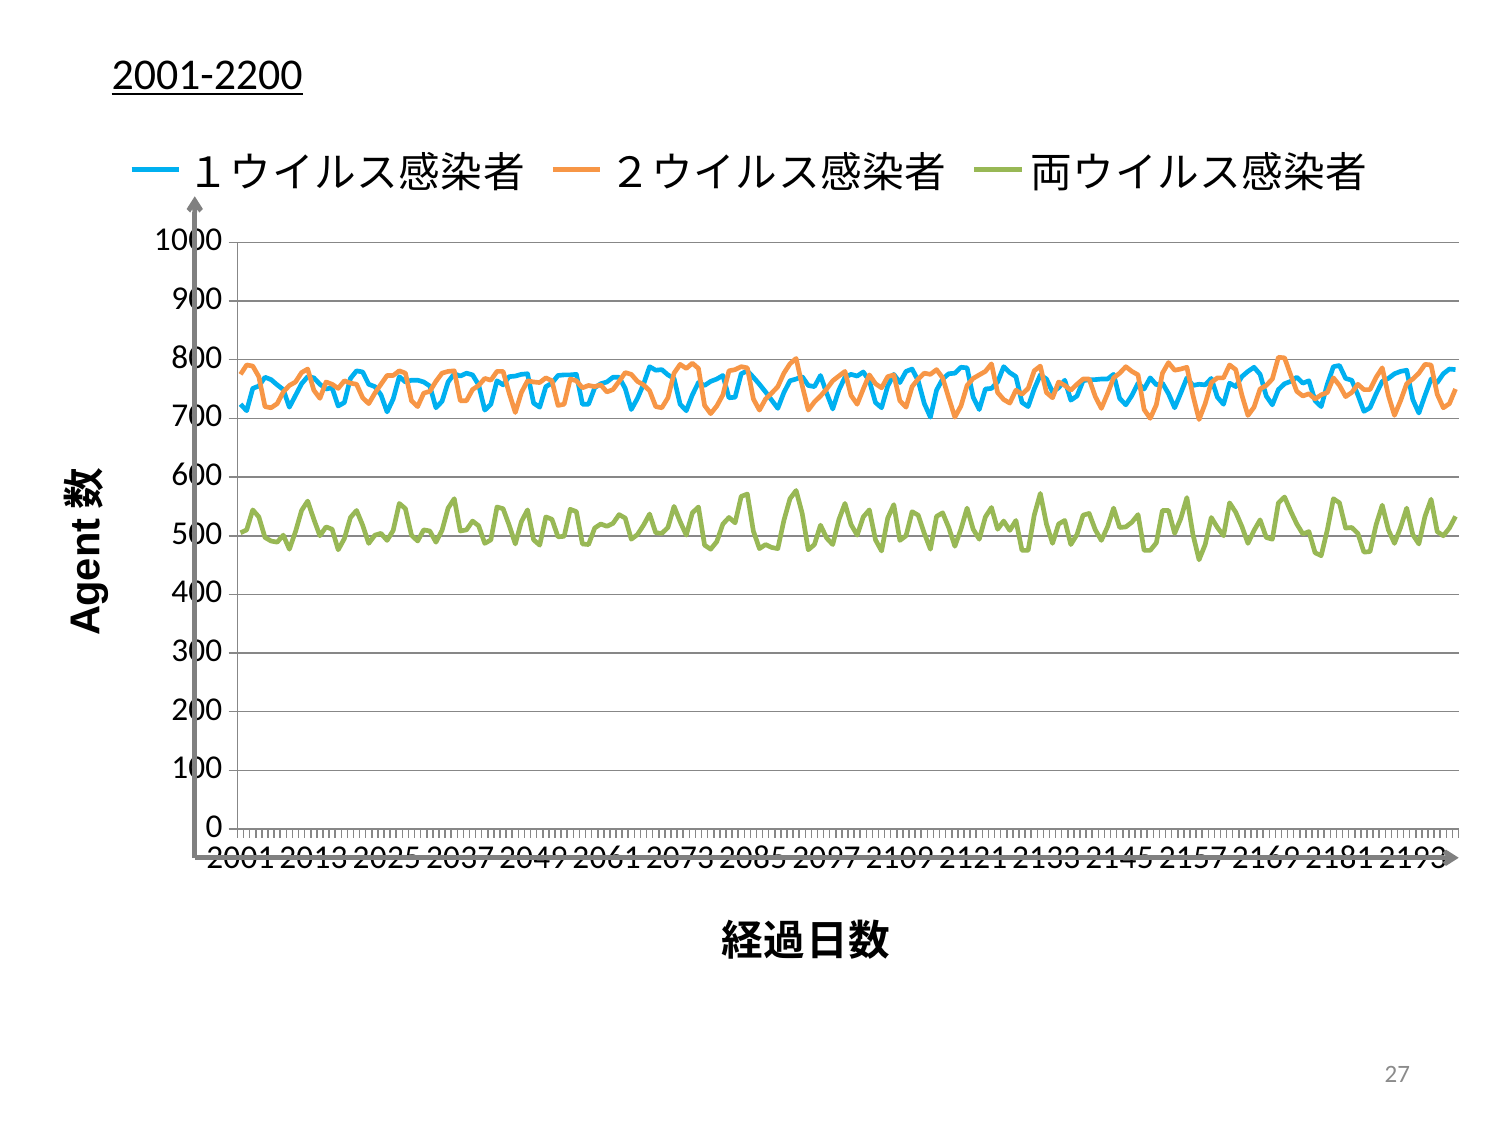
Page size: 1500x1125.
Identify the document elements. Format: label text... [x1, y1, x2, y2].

chart [11, 119, 1489, 1006]
slide_number 27 [1074, 1042, 1425, 1103]
text_box 2001-2200 [0, 38, 469, 107]
